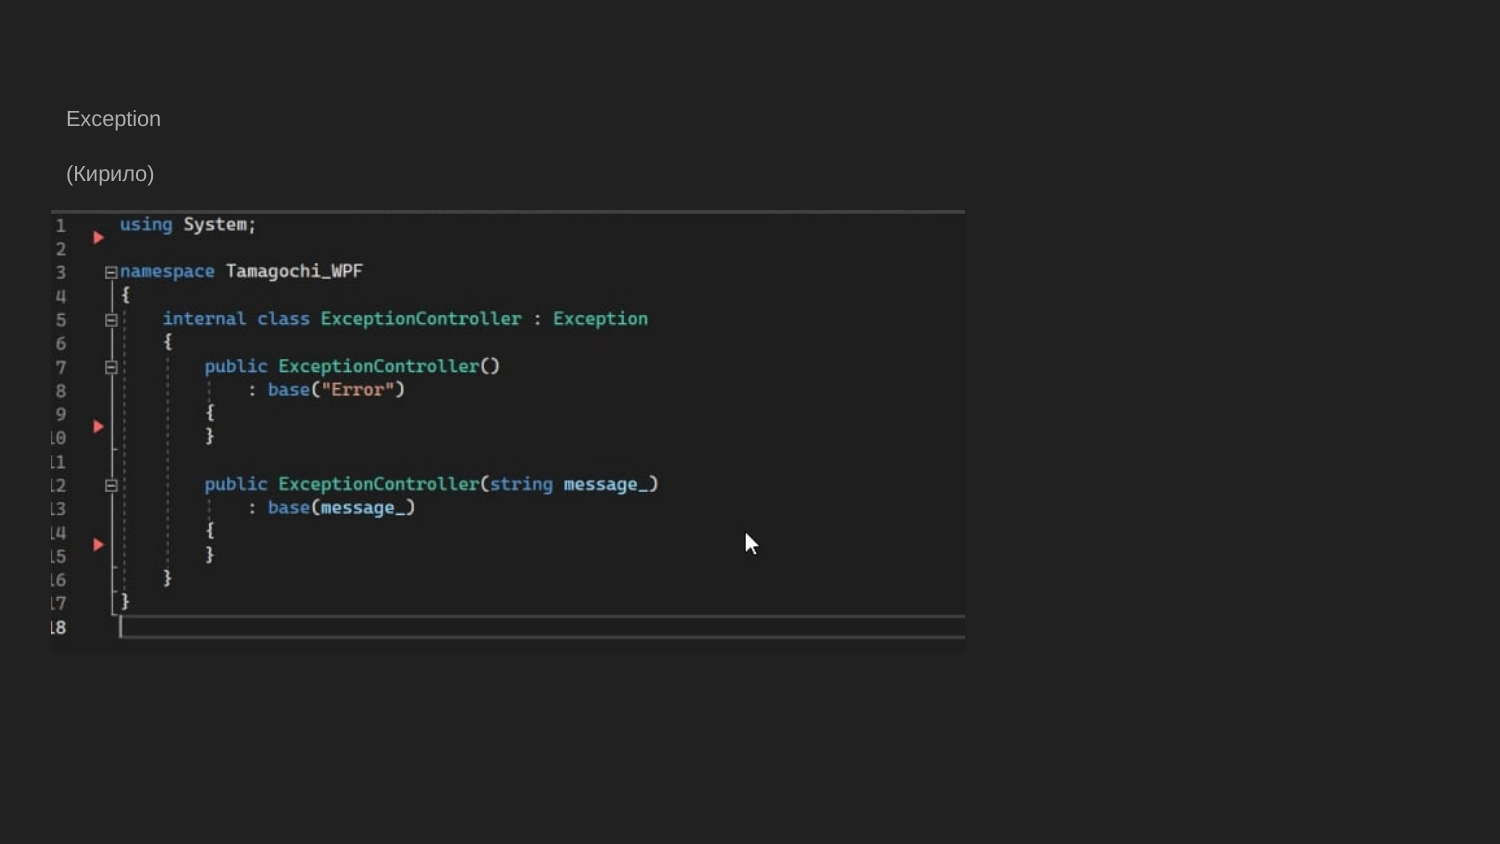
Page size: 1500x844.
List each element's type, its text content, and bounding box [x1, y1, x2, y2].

picture [50, 210, 965, 653]
list Exception (Кирило) [51, 85, 1449, 199]
